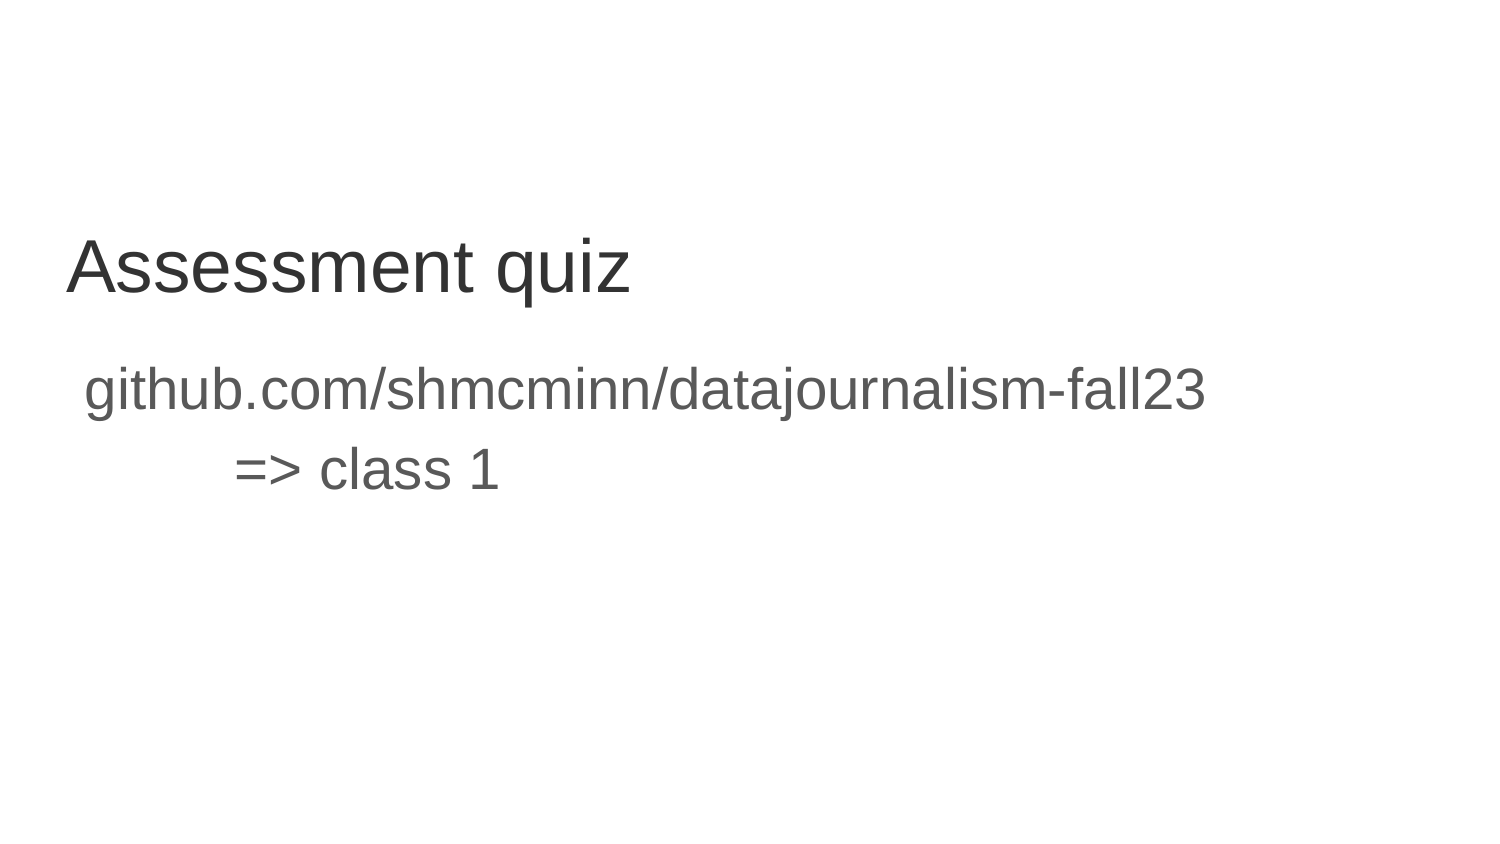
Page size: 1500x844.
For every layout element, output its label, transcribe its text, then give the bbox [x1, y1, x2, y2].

list Assessment quiz github.com/shmcminn/datajournalism-fall23 => class 1 [51, 189, 1449, 750]
